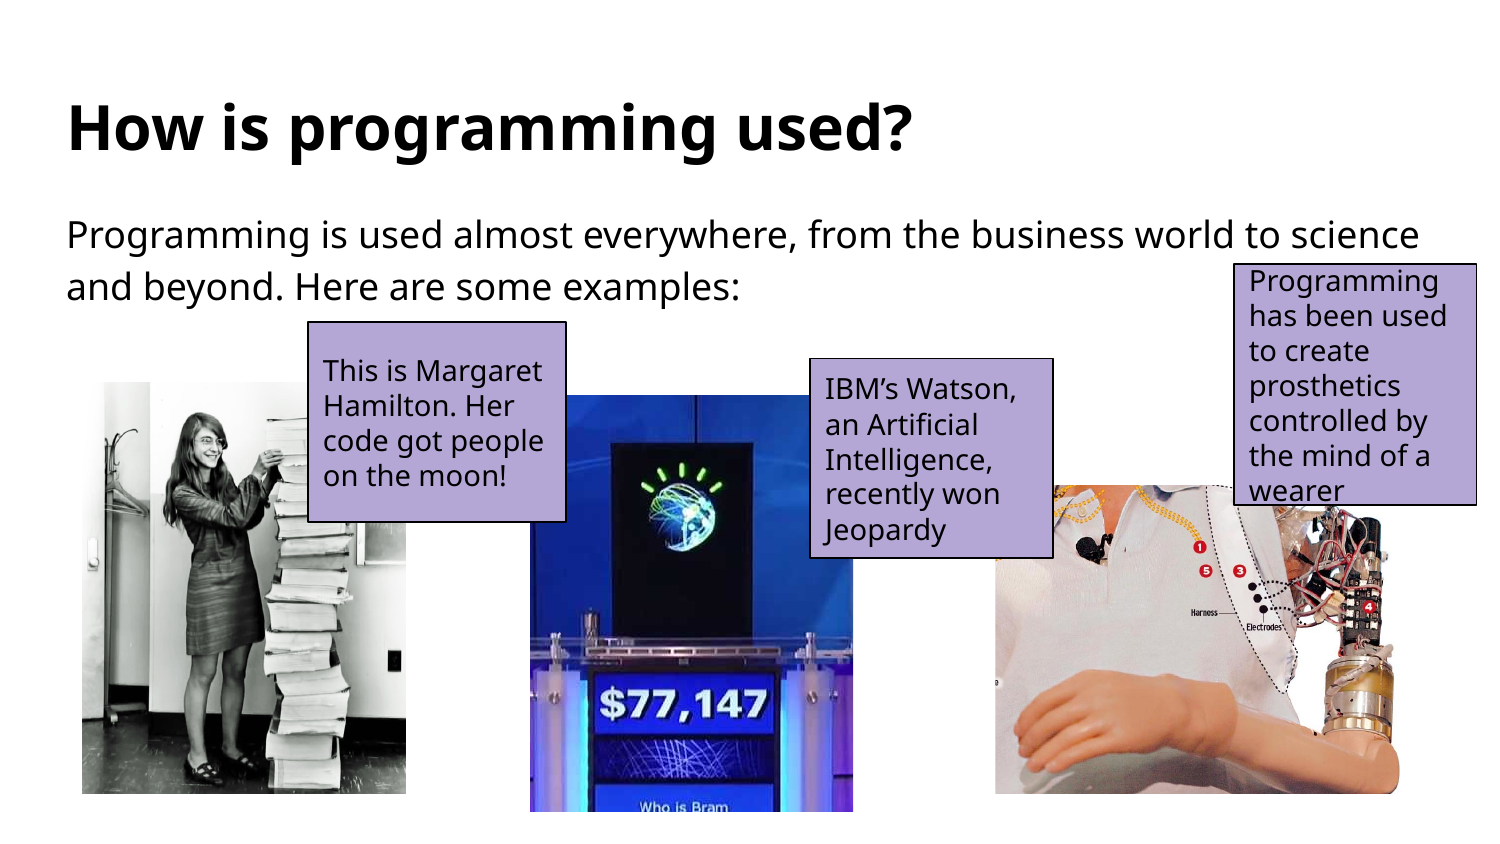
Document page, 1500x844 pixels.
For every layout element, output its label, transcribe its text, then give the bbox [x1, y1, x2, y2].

text_box This is Margaret Hamilton. Her code got people on the moon! [307, 322, 566, 522]
text_box Programming has been used to create prosthetics controlled by the mind of a wearer [1233, 264, 1477, 505]
list Programming is used almost everywhere, from the business world to science and beyond. Here are some examples: [51, 189, 1449, 750]
title How is programming used? [51, 72, 1449, 176]
picture [82, 382, 407, 794]
picture [994, 485, 1450, 794]
picture [529, 395, 854, 813]
text_box IBM’s Watson, an Artificial Intelligence, recently won Jeopardy [810, 358, 1053, 559]
